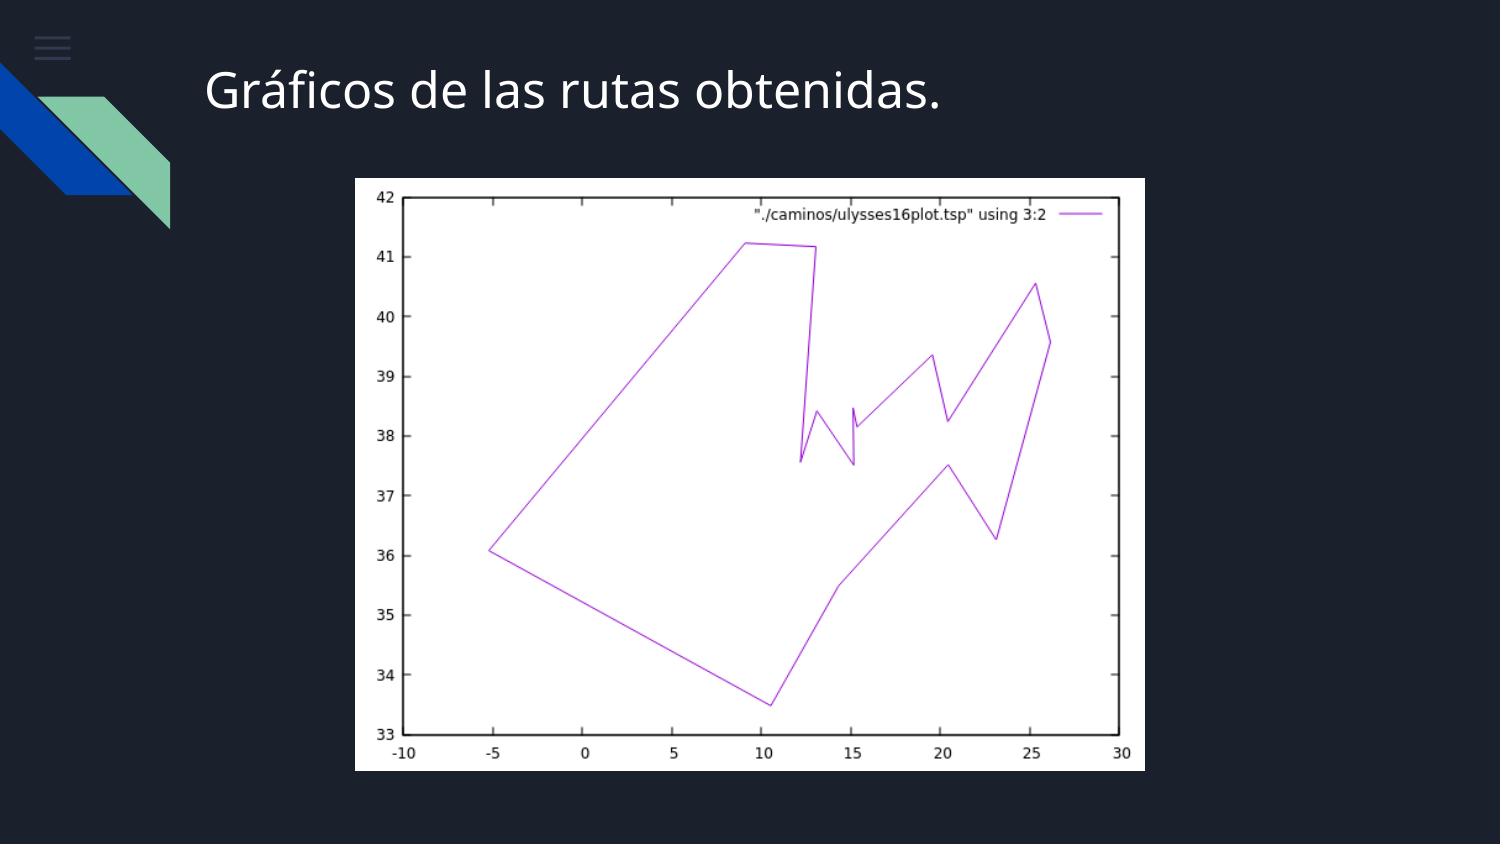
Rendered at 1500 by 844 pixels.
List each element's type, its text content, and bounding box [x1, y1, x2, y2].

picture [355, 178, 1145, 771]
title Gráficos de las rutas obtenidas. [189, 43, 1110, 142]
